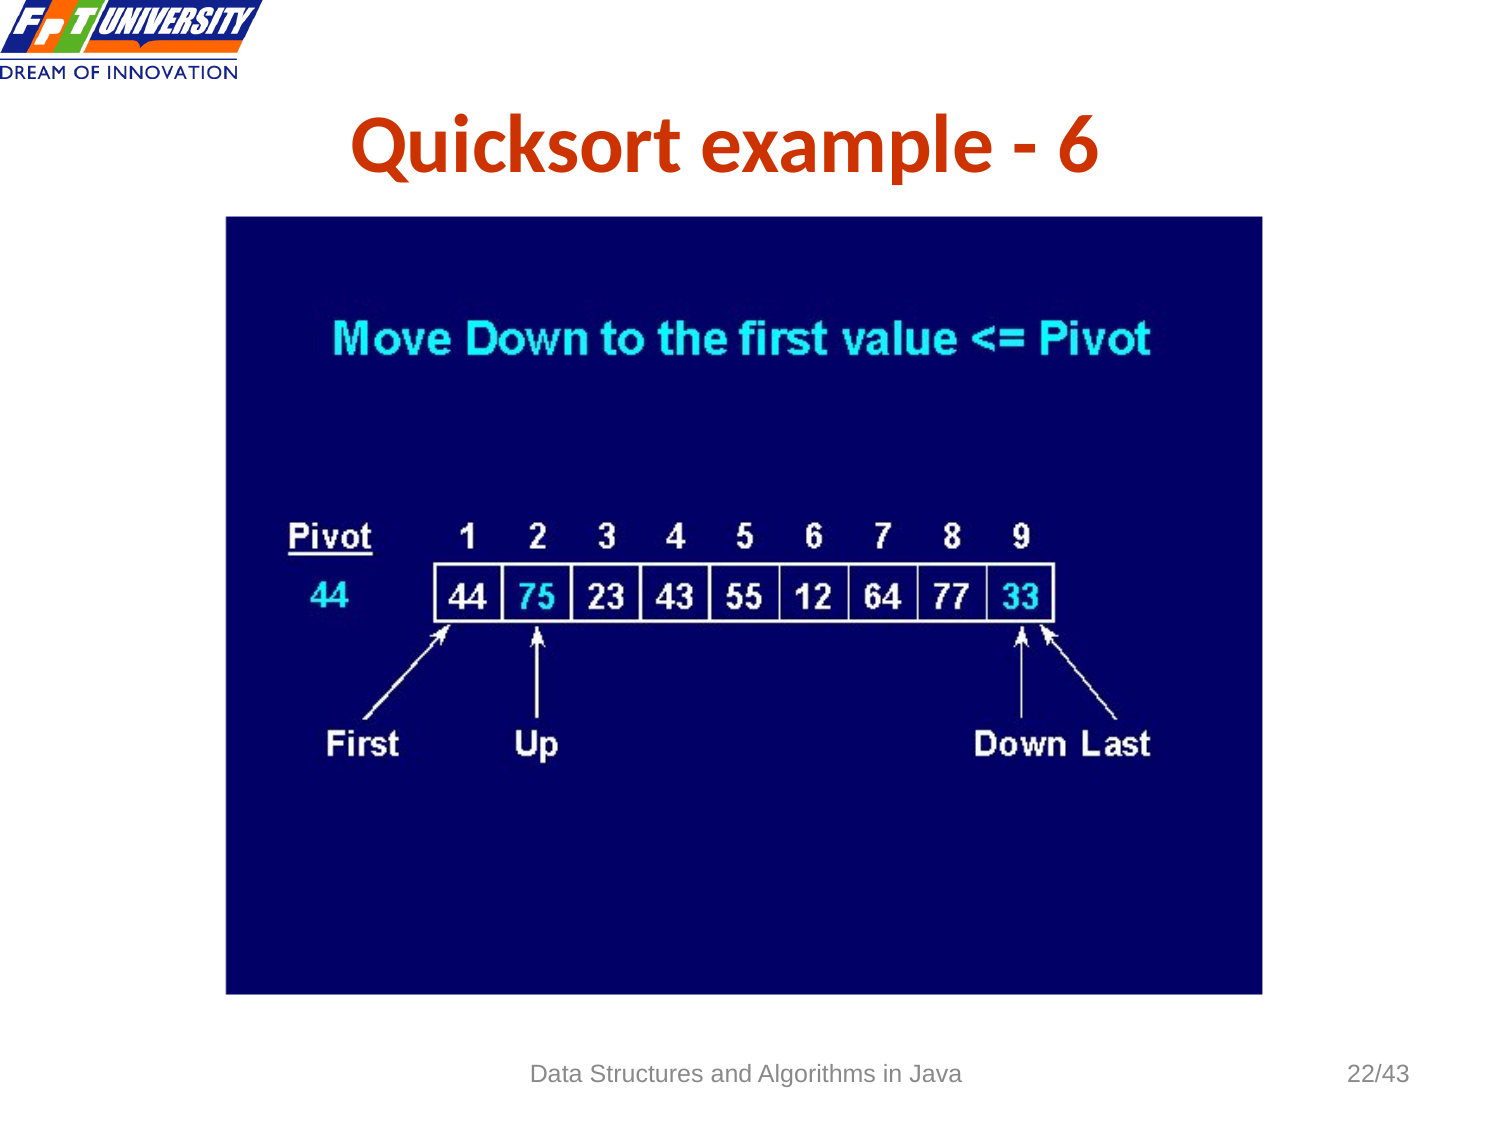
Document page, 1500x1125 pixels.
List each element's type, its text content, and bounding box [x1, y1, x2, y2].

picture [219, 212, 1270, 1001]
footer Data Structures and Algorithms in Java [474, 1042, 1025, 1103]
picture [0, 0, 263, 79]
title Quicksort example - 6 [224, 37, 1226, 210]
slide_number 22/43 [1074, 1042, 1425, 1103]
